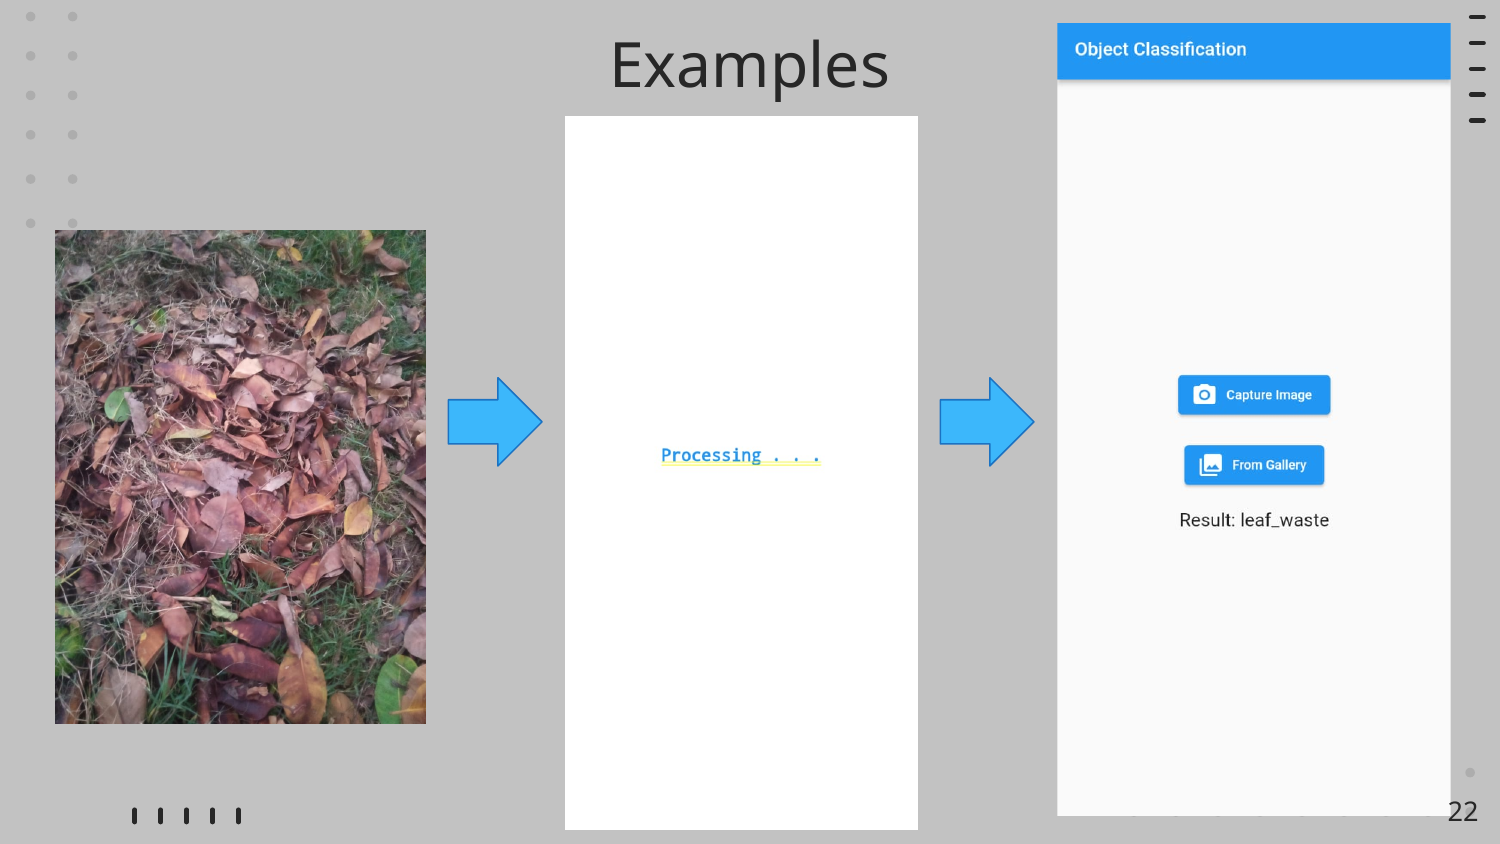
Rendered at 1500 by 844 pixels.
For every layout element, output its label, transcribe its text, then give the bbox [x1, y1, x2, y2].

title Examples [118, 10, 1382, 105]
text_box [940, 377, 1034, 466]
slide_number ‹#› [1403, 779, 1494, 844]
picture [1056, 22, 1451, 816]
picture [55, 230, 426, 724]
text_box [448, 377, 543, 466]
picture [564, 116, 918, 830]
